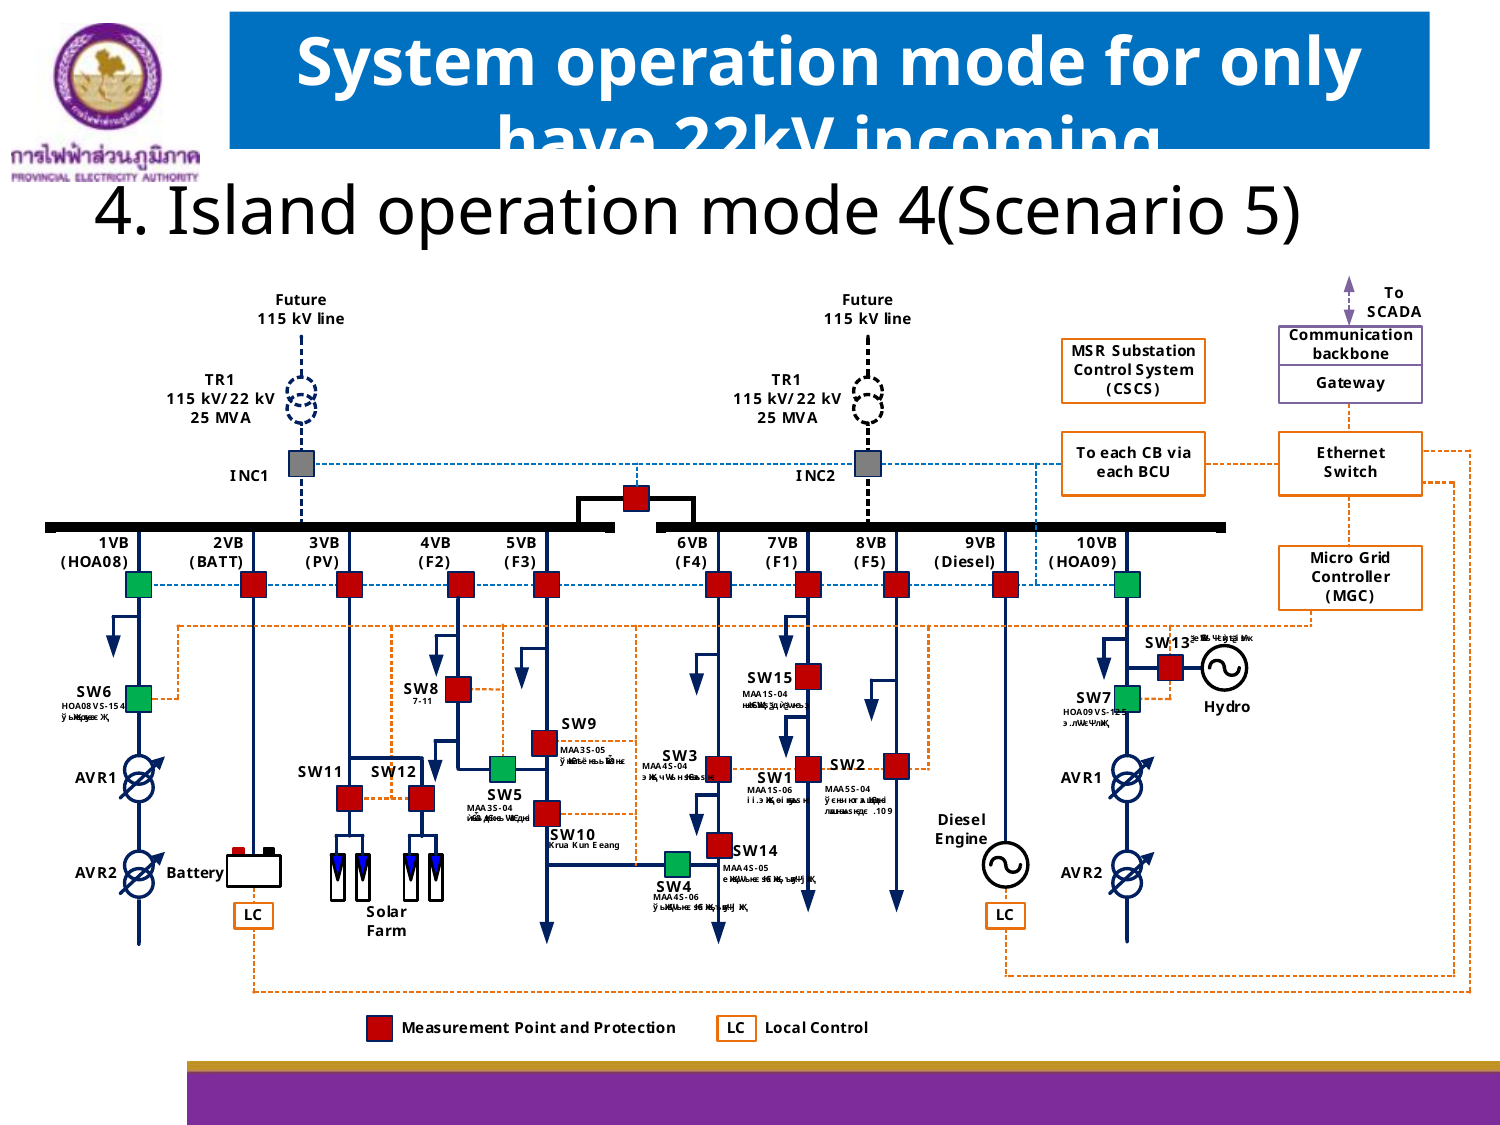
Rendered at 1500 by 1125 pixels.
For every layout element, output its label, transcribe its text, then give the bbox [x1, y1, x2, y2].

text_box 4. Island operation mode 4(Scenario 5) [79, 160, 1430, 254]
picture [11, 23, 200, 182]
picture [187, 1061, 1500, 1125]
picture [37, 255, 1472, 1043]
text_box System operation mode for only have 22kV incoming [229, 11, 1430, 149]
